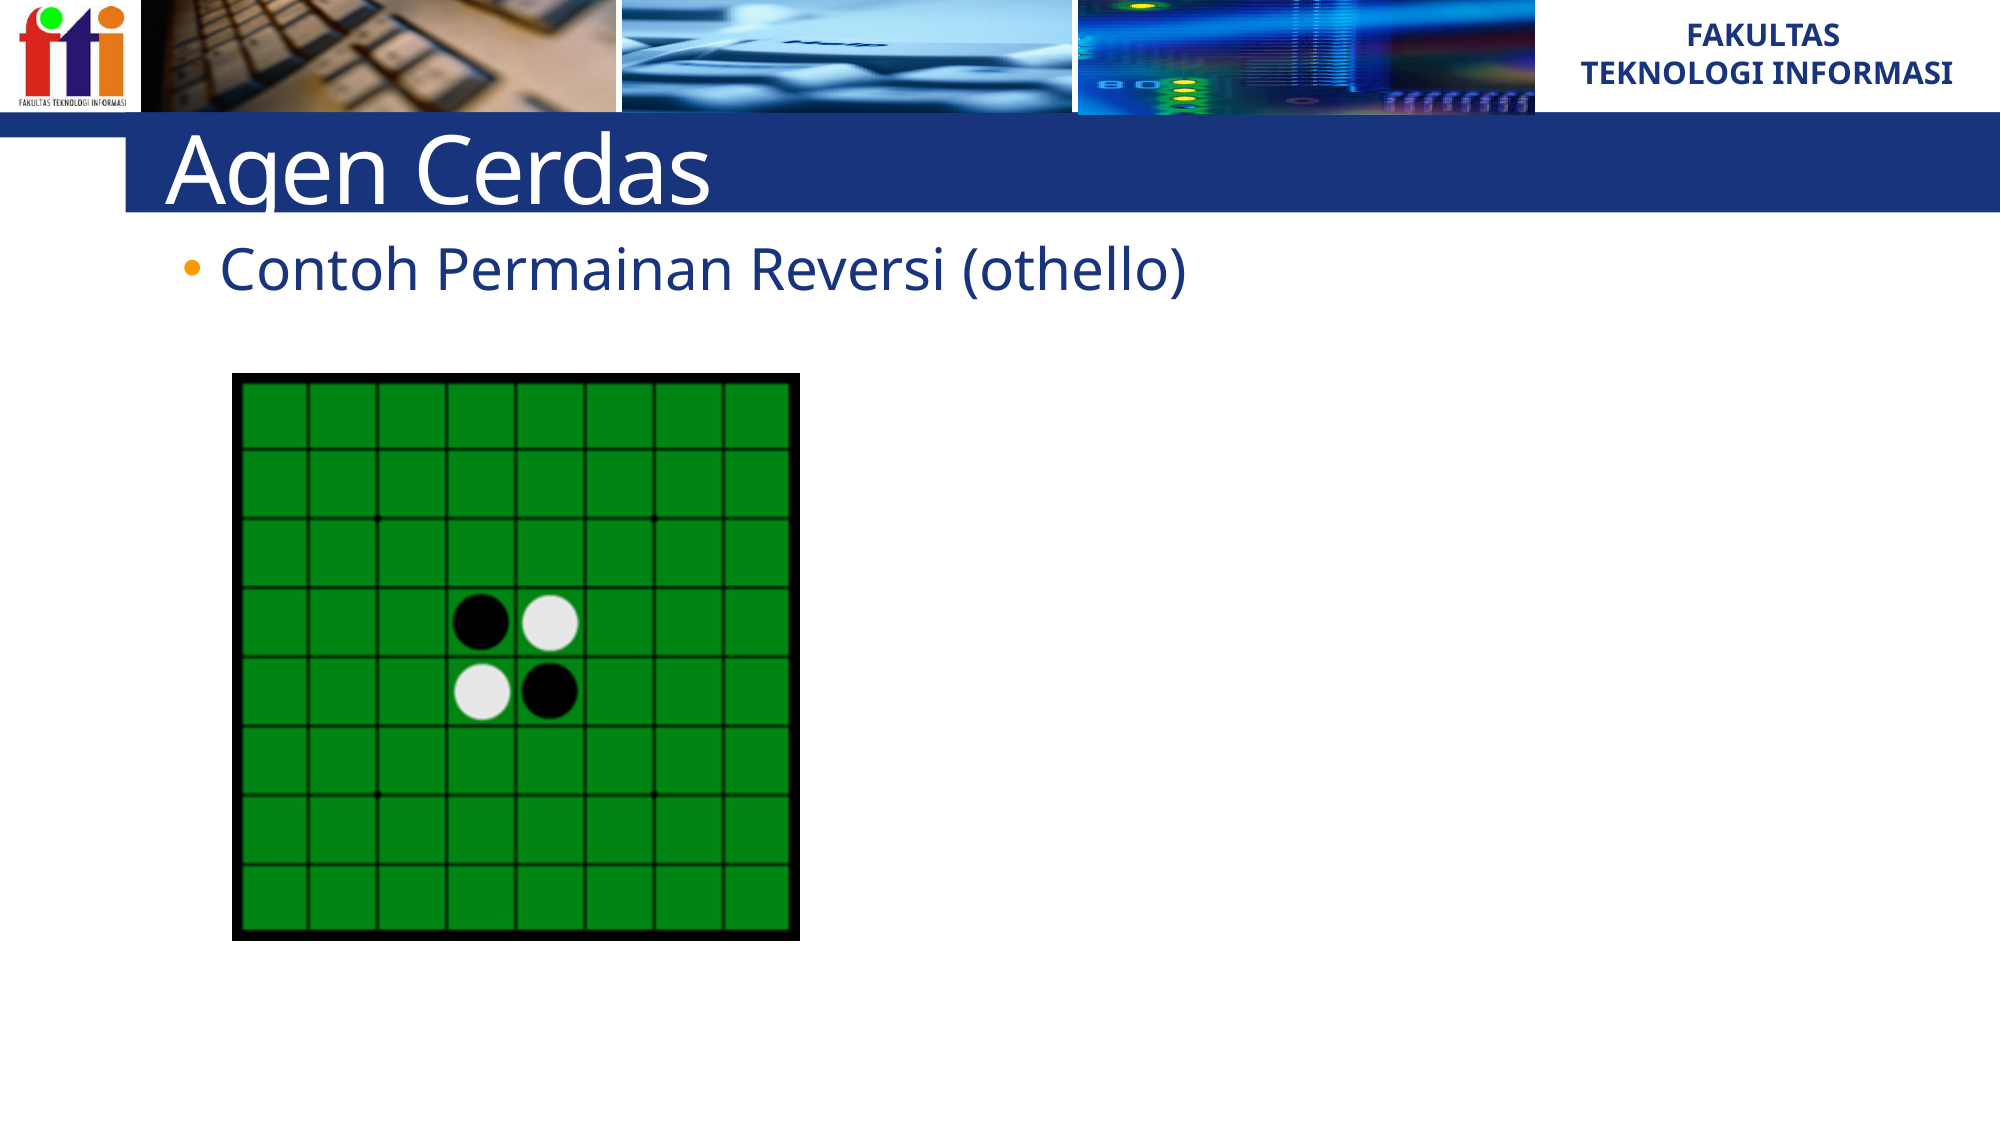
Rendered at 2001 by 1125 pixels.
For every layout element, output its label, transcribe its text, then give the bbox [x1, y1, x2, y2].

picture [1078, 0, 1535, 115]
picture [141, 0, 616, 112]
picture [19, 6, 126, 106]
list Contoh Permainan Reversi (othello) [99, 224, 1901, 1038]
picture [231, 373, 800, 941]
picture [622, 0, 1072, 113]
title Agen Cerdas [149, 119, 1934, 213]
